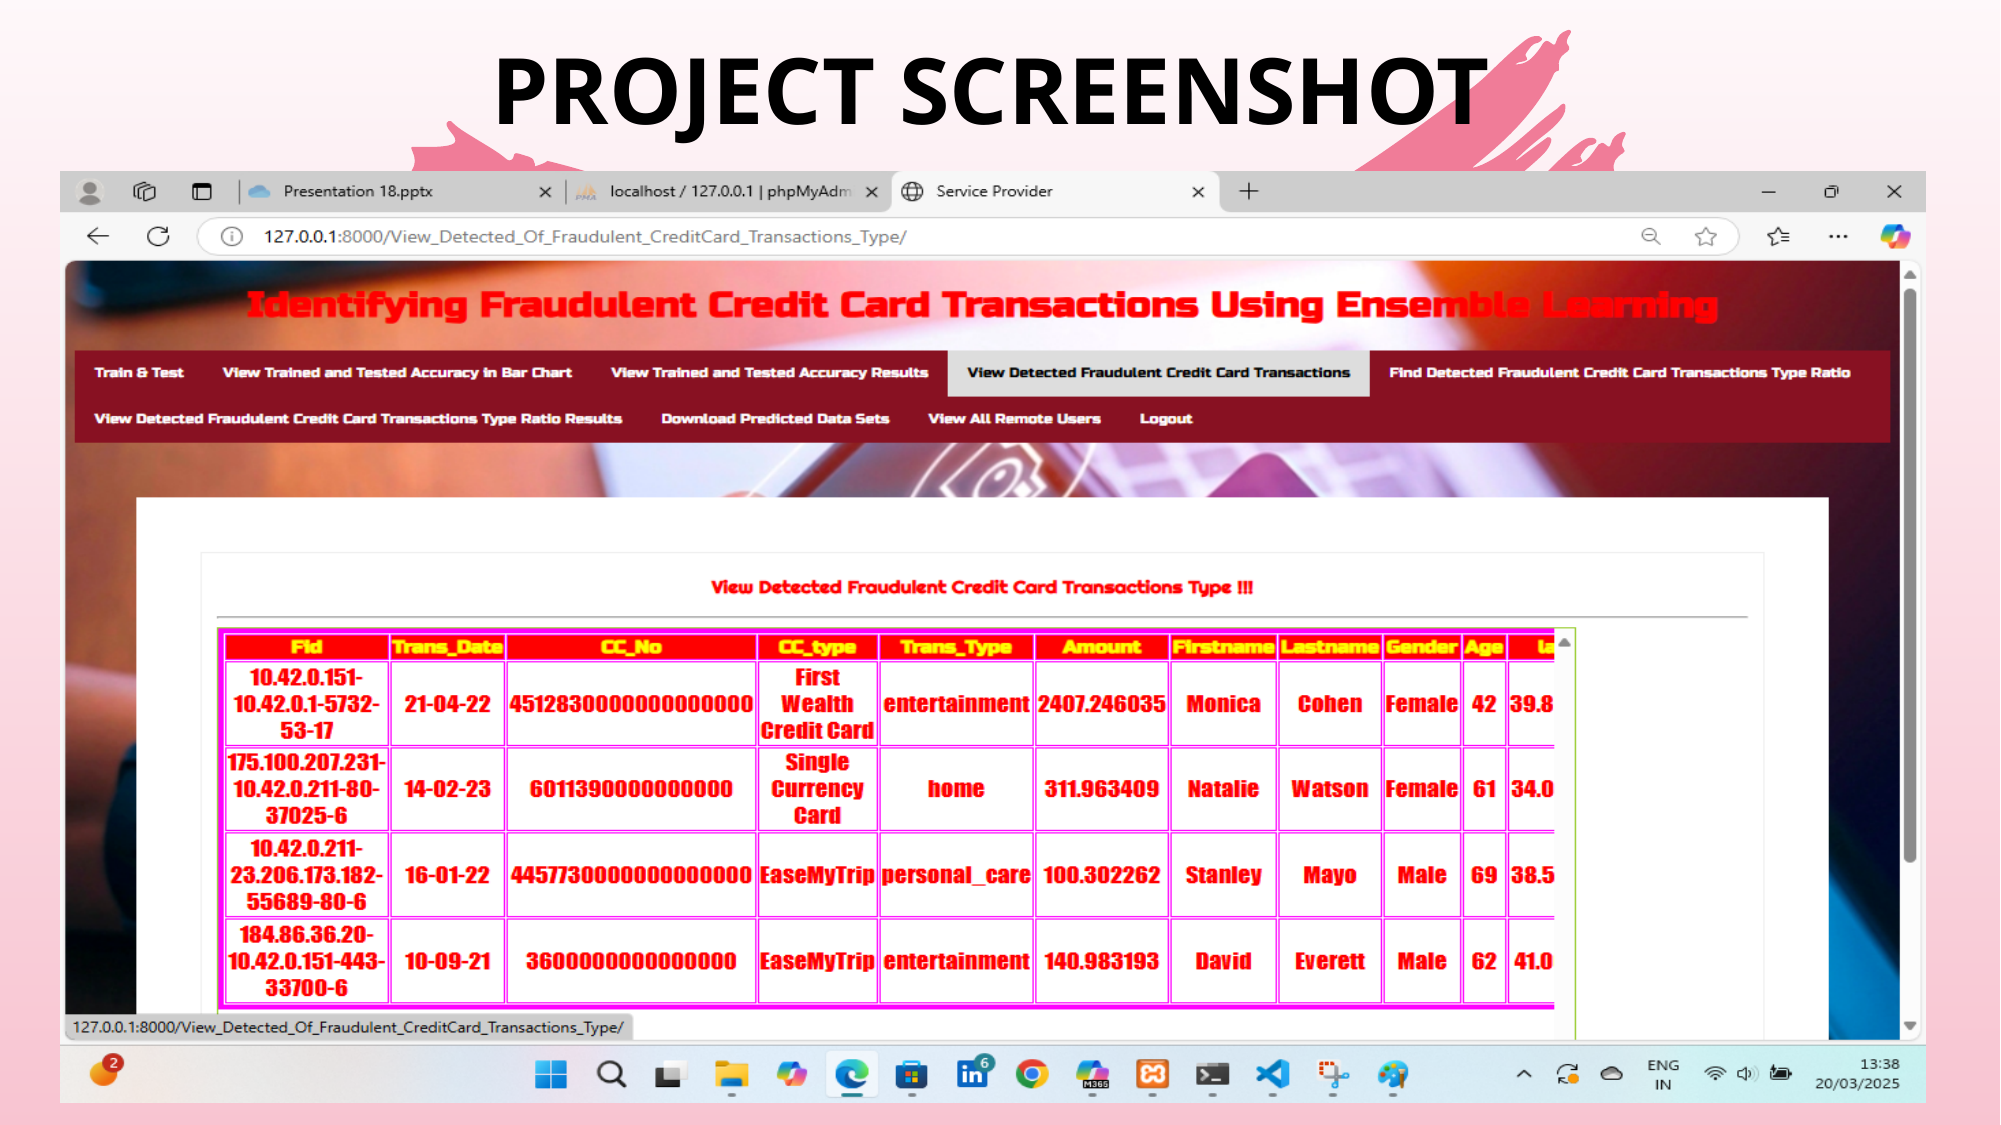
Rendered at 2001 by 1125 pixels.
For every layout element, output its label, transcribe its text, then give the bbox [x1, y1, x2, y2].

picture [59, 171, 1926, 1103]
list PROJECT SCREENSHOT [236, 25, 1746, 171]
